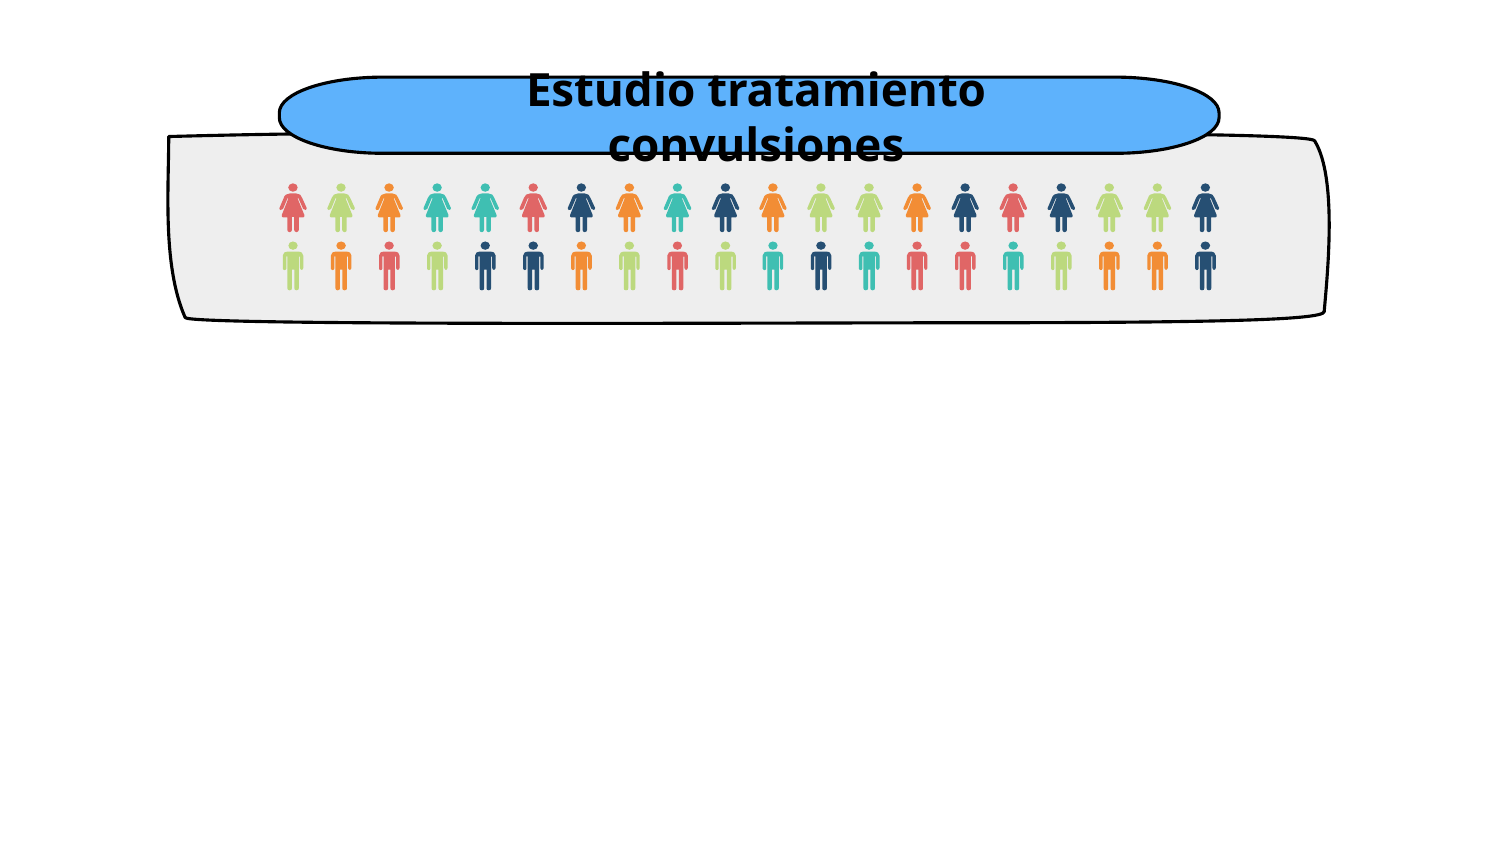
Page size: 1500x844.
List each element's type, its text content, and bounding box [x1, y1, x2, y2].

text_box [279, 77, 1220, 154]
text_box Estudio tratamiento convulsiones [378, 85, 1134, 145]
text_box [167, 134, 1330, 324]
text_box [279, 182, 740, 291]
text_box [758, 182, 1220, 291]
